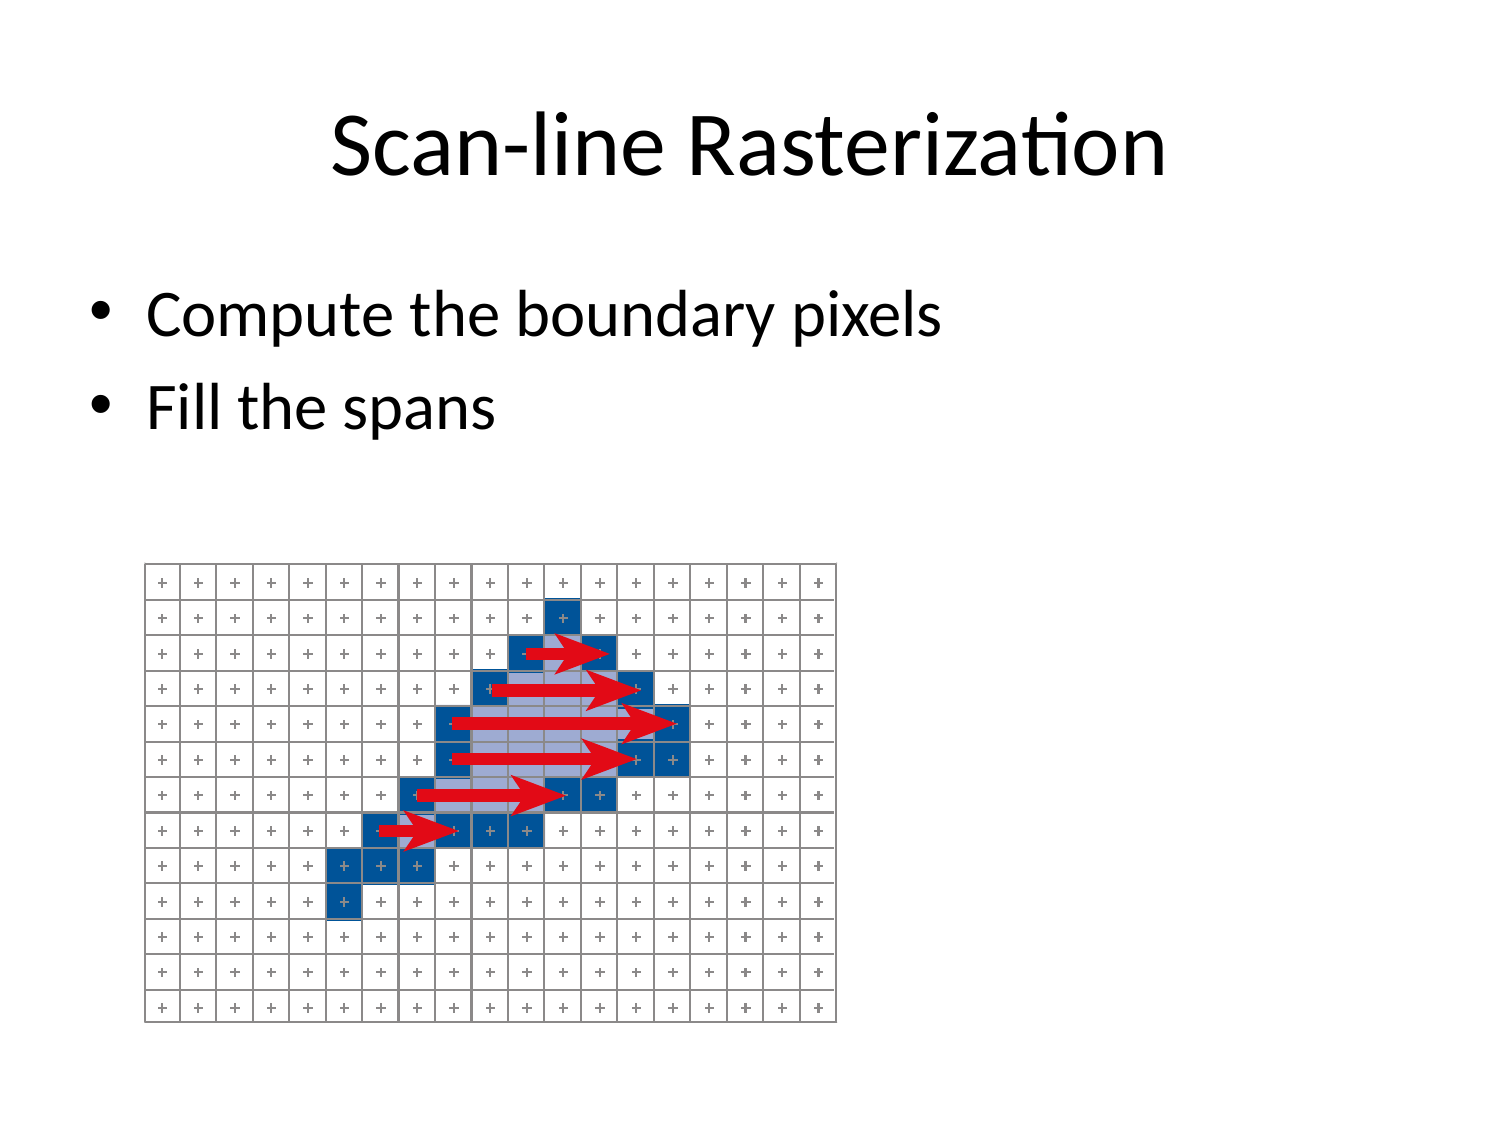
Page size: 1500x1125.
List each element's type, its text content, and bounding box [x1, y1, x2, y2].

text_box Scan-line Rasterization [74, 45, 1425, 233]
text_box Compute the boundary pixels Fill the spans [74, 262, 1425, 1005]
picture [142, 562, 838, 1024]
